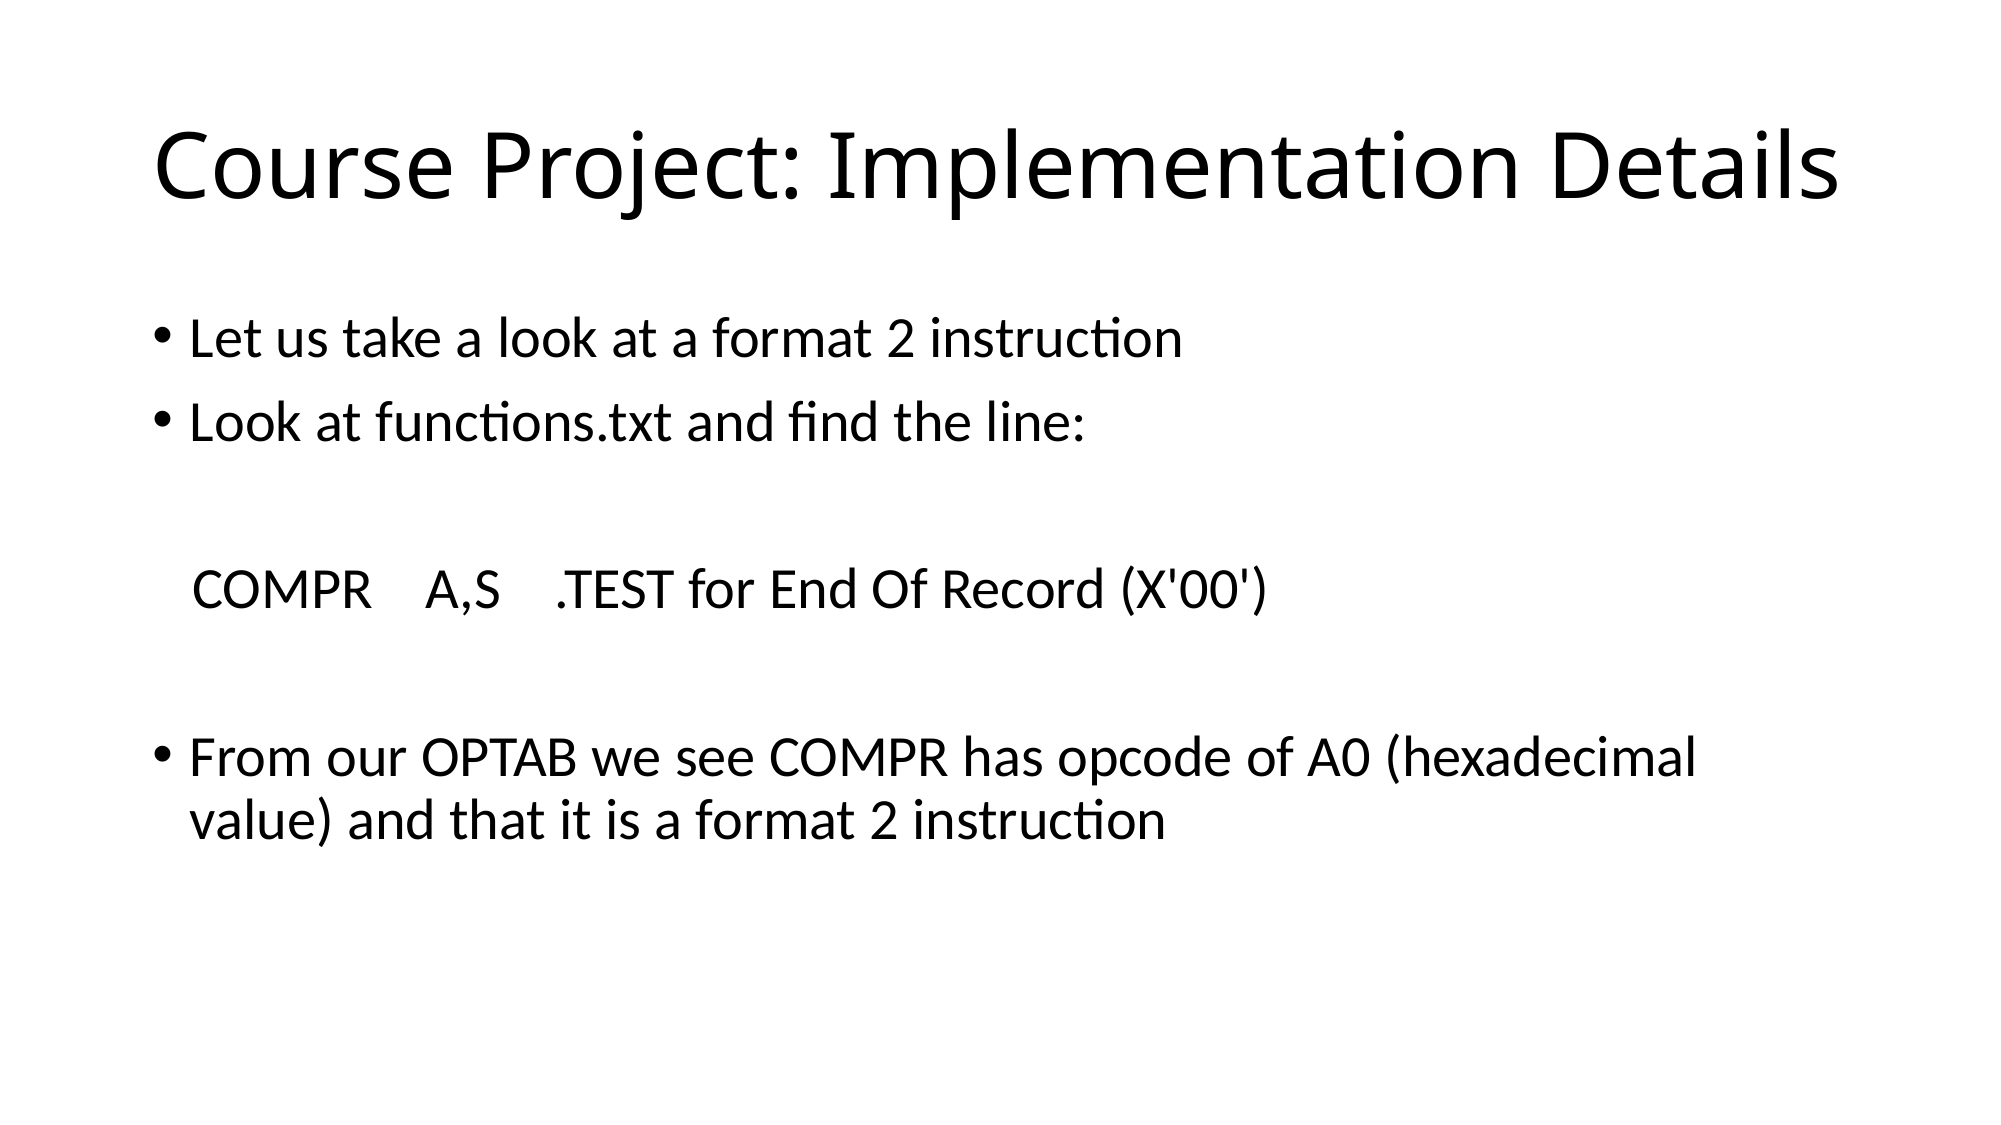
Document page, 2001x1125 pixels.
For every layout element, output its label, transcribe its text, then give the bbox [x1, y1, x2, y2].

title Course Project: Implementation Details [137, 59, 1863, 278]
list Let us take a look at a format 2 instruction Look at functions.txt and find the line: COMPR A,S .TEST for End Of Record (X'00') From our OPTAB we see COMPR has opcode of A0 (hexadecimal value) and that it is a format 2 instruction [137, 299, 1863, 1014]
